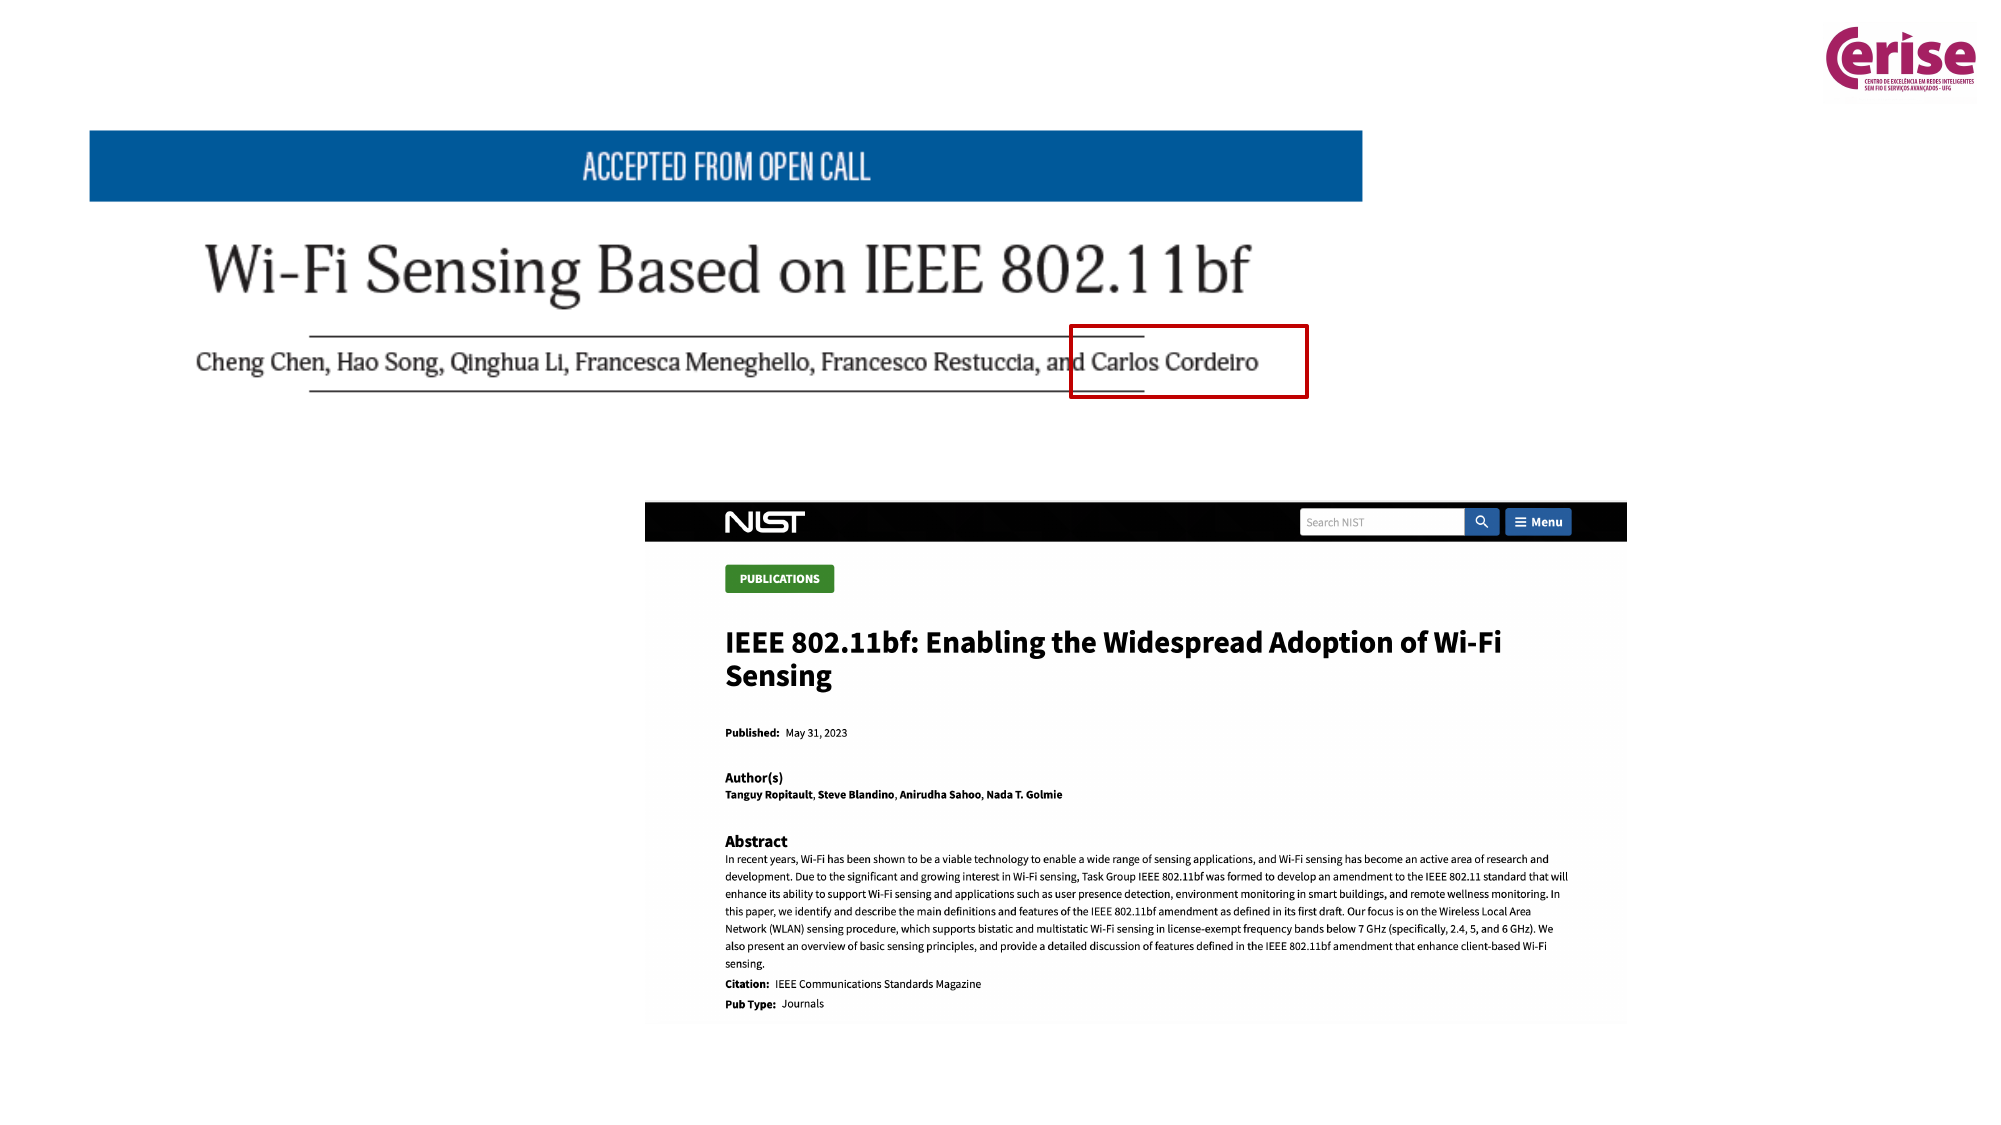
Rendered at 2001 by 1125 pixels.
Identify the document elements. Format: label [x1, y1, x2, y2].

picture [645, 500, 1627, 1024]
picture [1823, 22, 1977, 104]
picture [19, 101, 1404, 410]
